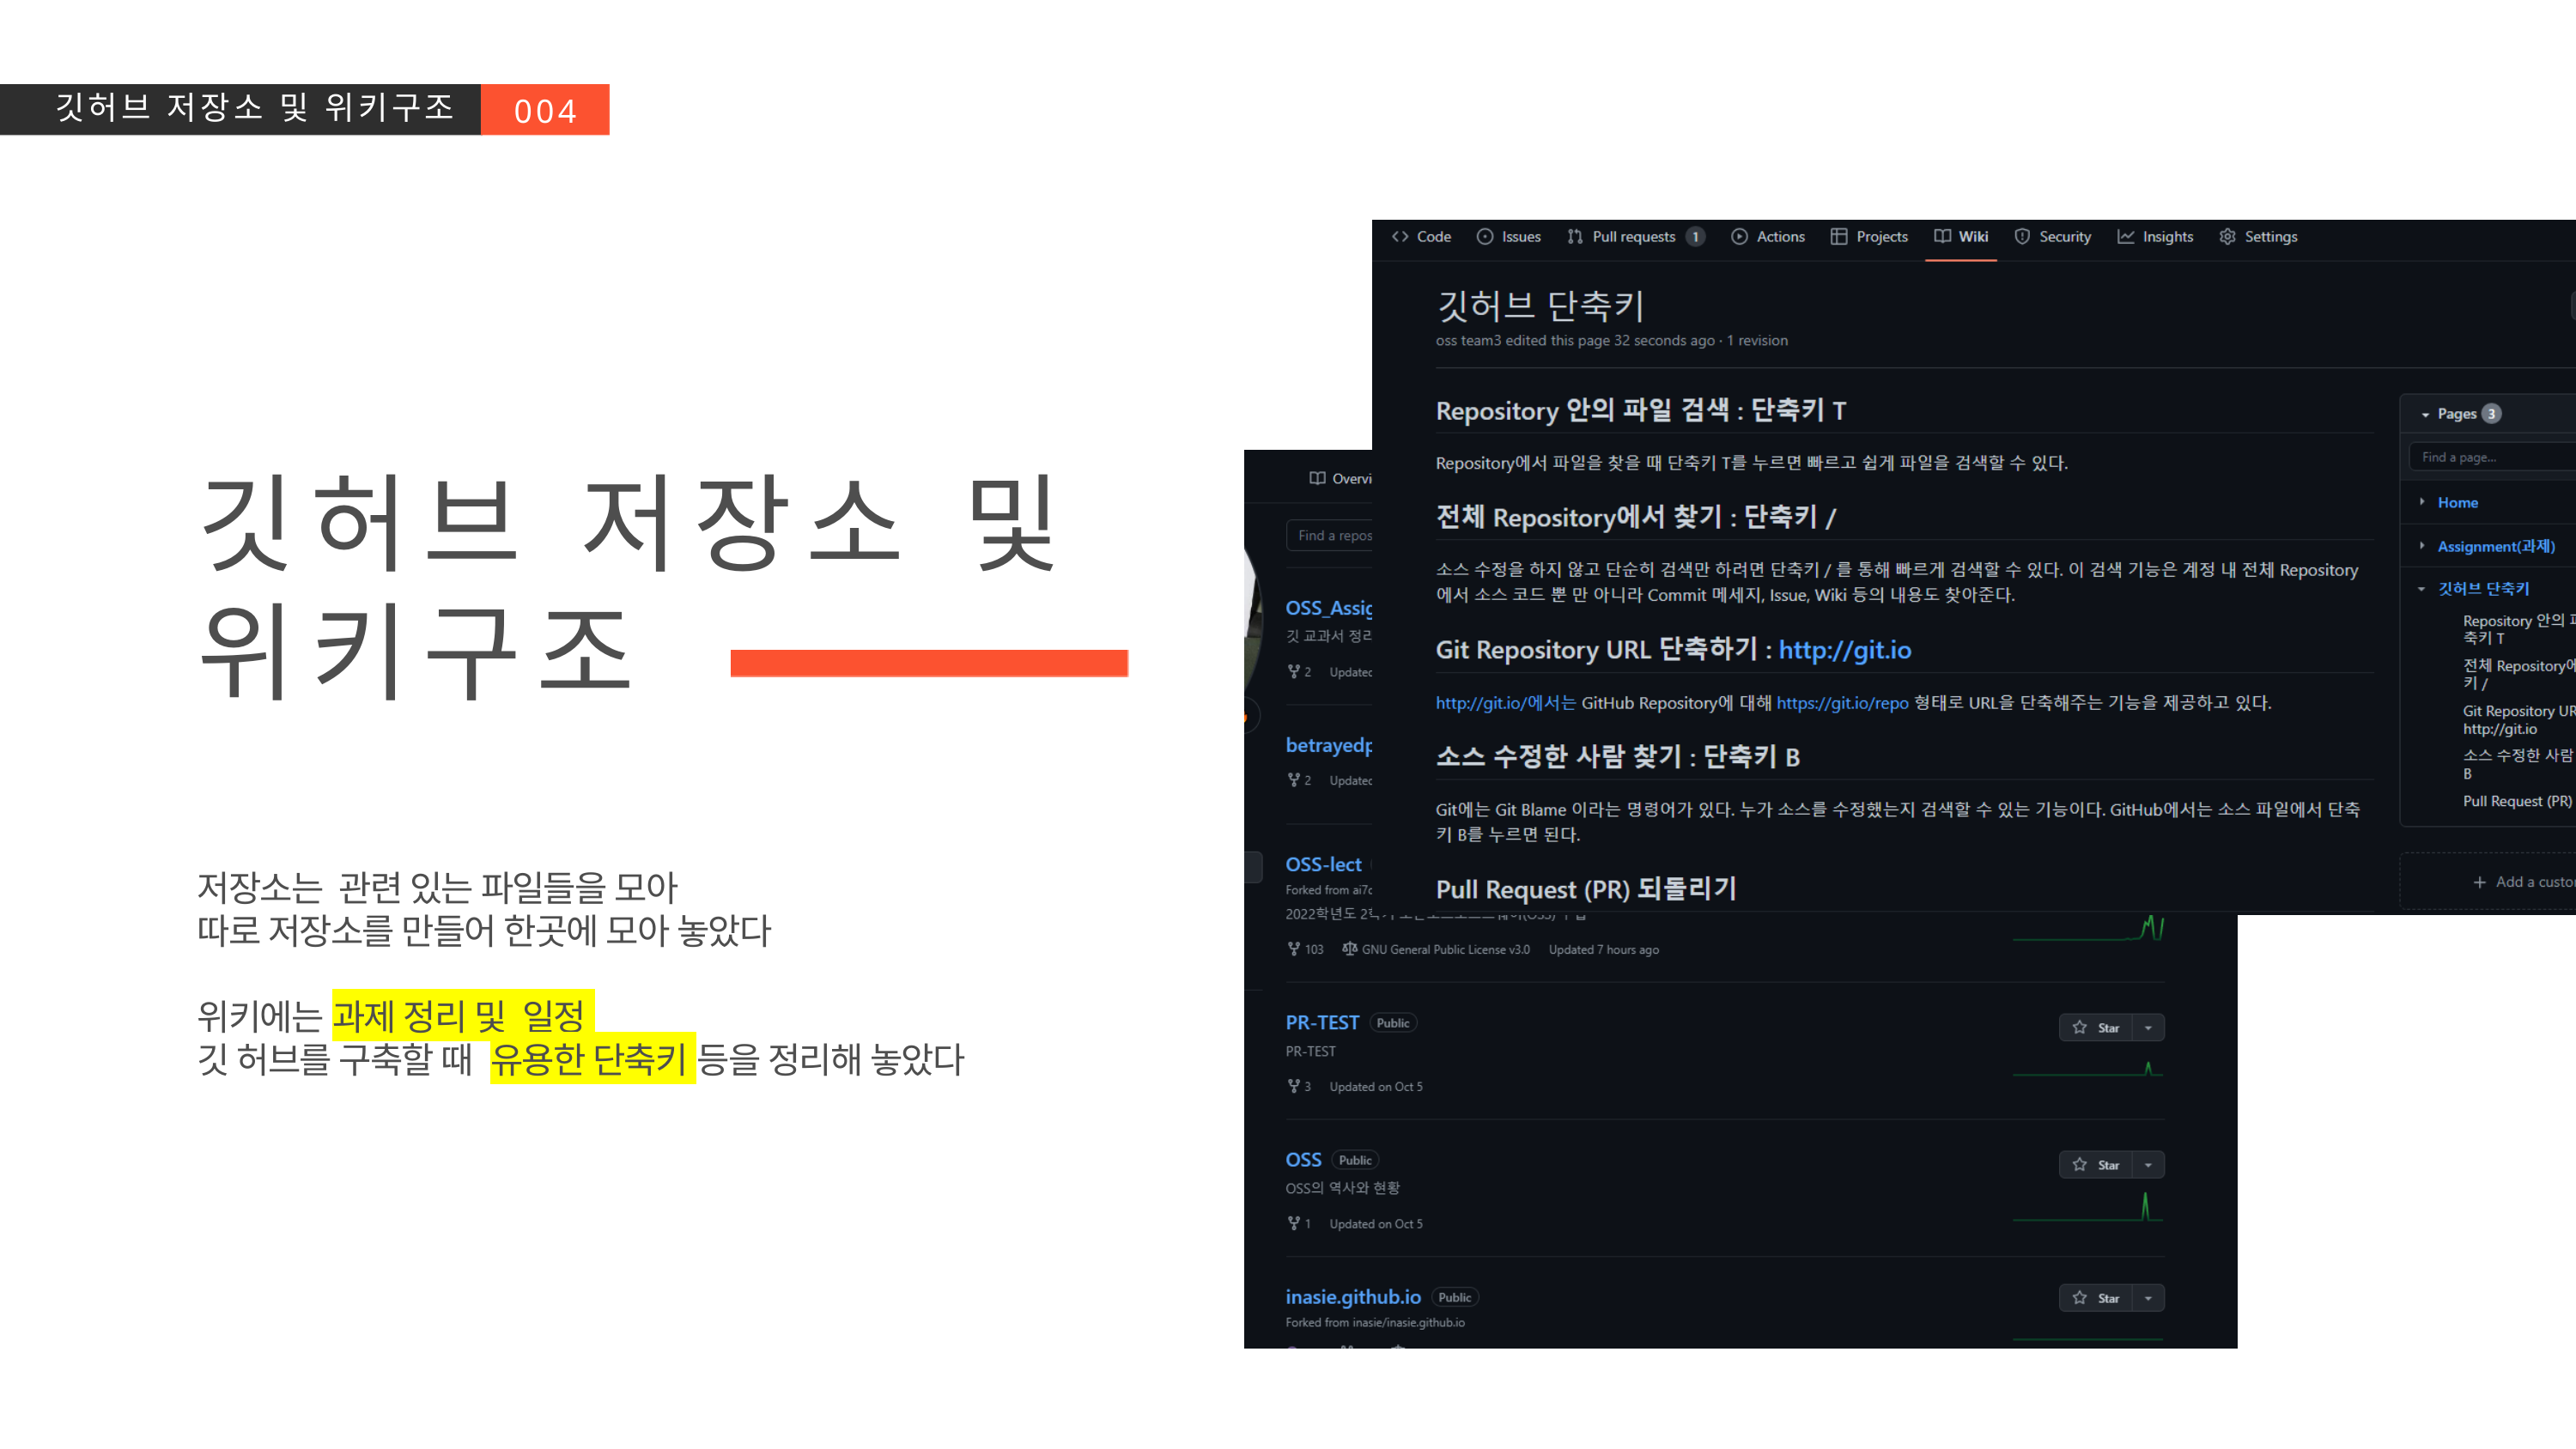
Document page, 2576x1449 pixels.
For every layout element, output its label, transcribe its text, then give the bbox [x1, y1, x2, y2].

text_box 깃허브 저장소 및 위키구조 [184, 321, 1340, 720]
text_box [0, 80, 649, 137]
picture [1244, 219, 2576, 1349]
text_box 저장소는 관련 있는 파일들을 모아 따로 저장소를 만들어 한곳에 모아 놓았다 위키에는 과제 정리 및 일정 깃 허브를 구축할 때 유용한 단축키 등을 정리해 놓았다 [184, 859, 1240, 1088]
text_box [731, 650, 1129, 677]
